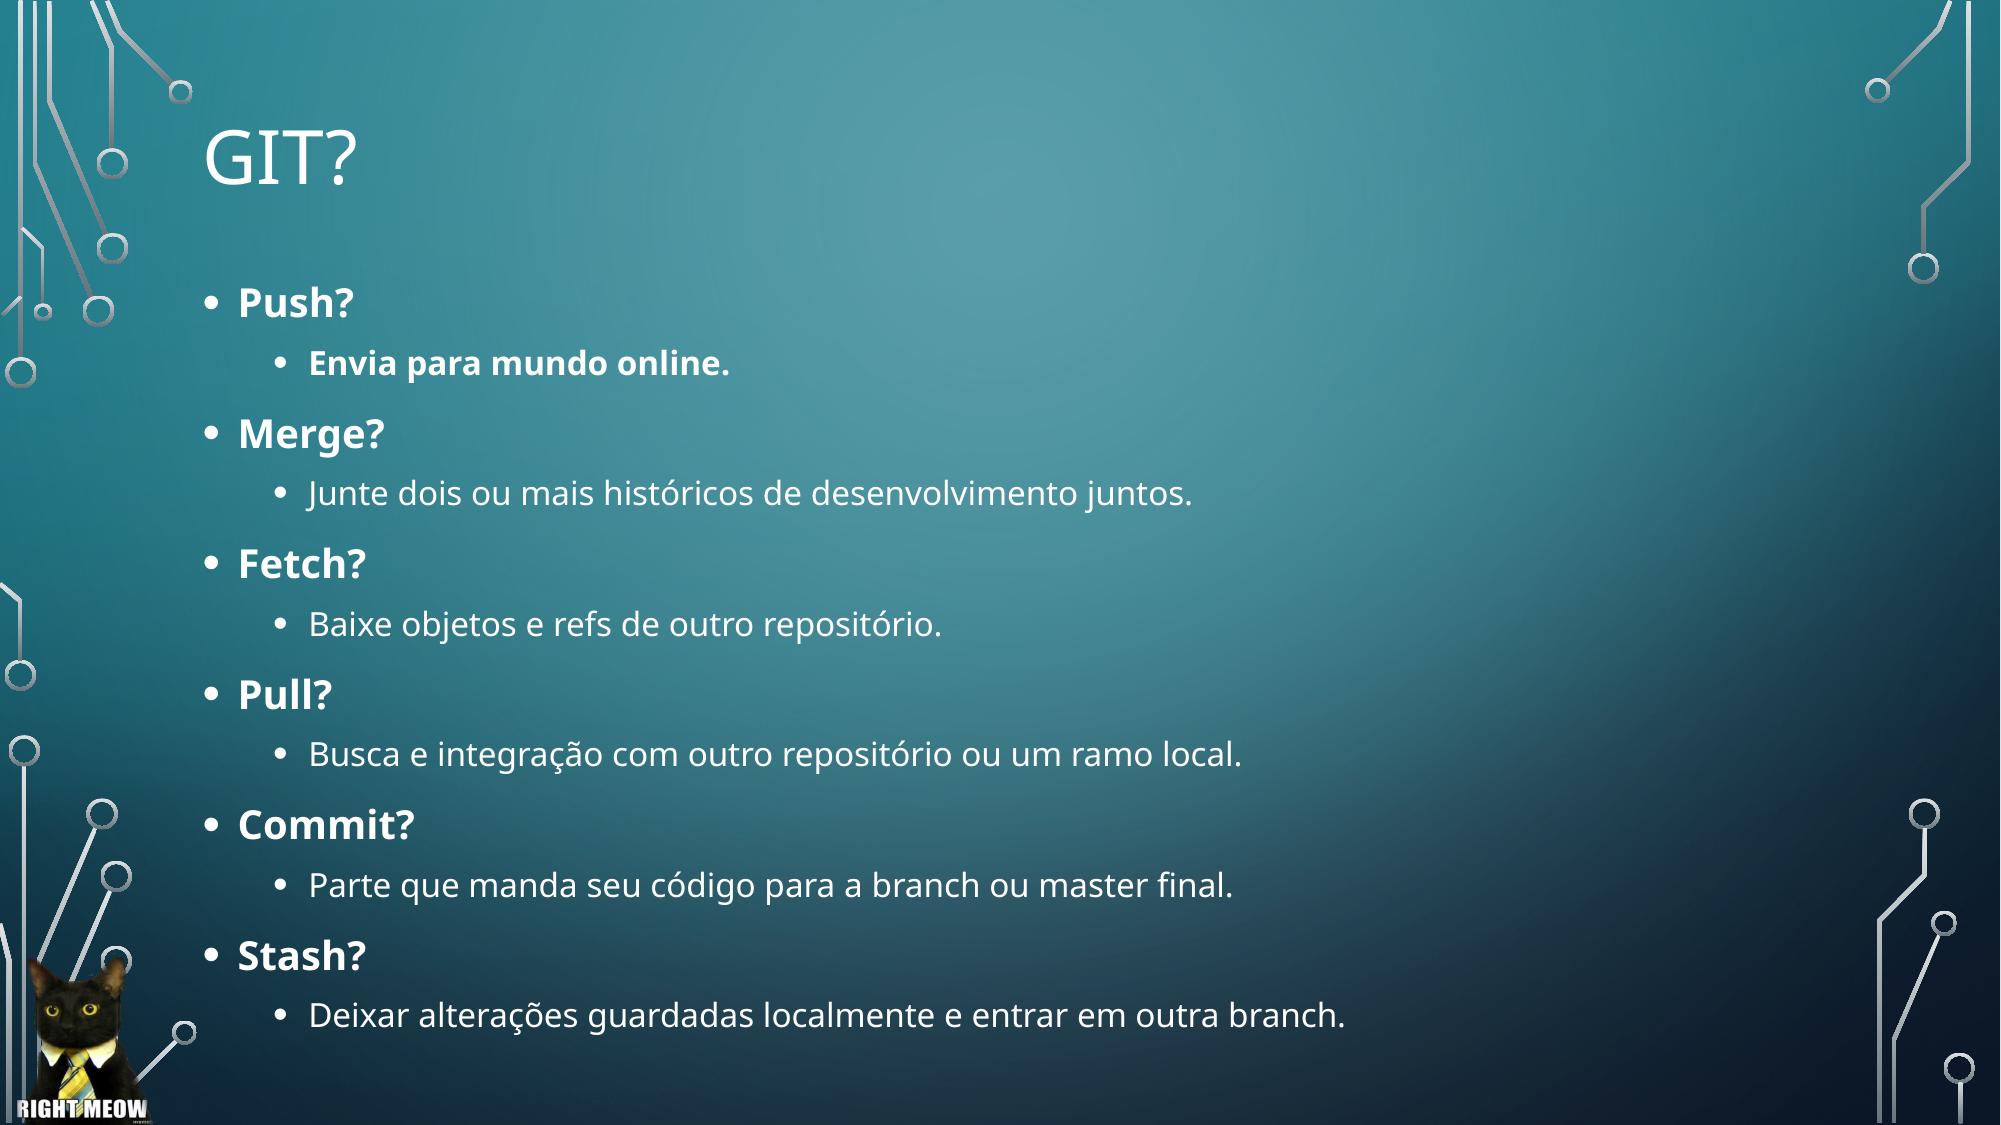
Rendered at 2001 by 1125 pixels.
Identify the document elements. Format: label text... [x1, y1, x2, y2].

list Push? Envia para mundo online. Merge? Junte dois ou mais históricos de desenvolvimento juntos. Fetch? Baixe objetos e refs de outro repositório. Pull? Busca e integração com outro repositório ou um ramo local. Commit? Parte que manda seu código para a branch ou master final. Stash? Deixar alterações guardadas localmente e entrar em outra branch. [187, 260, 1813, 1046]
title GIT? [187, 39, 1813, 260]
picture [0, 936, 188, 1125]
